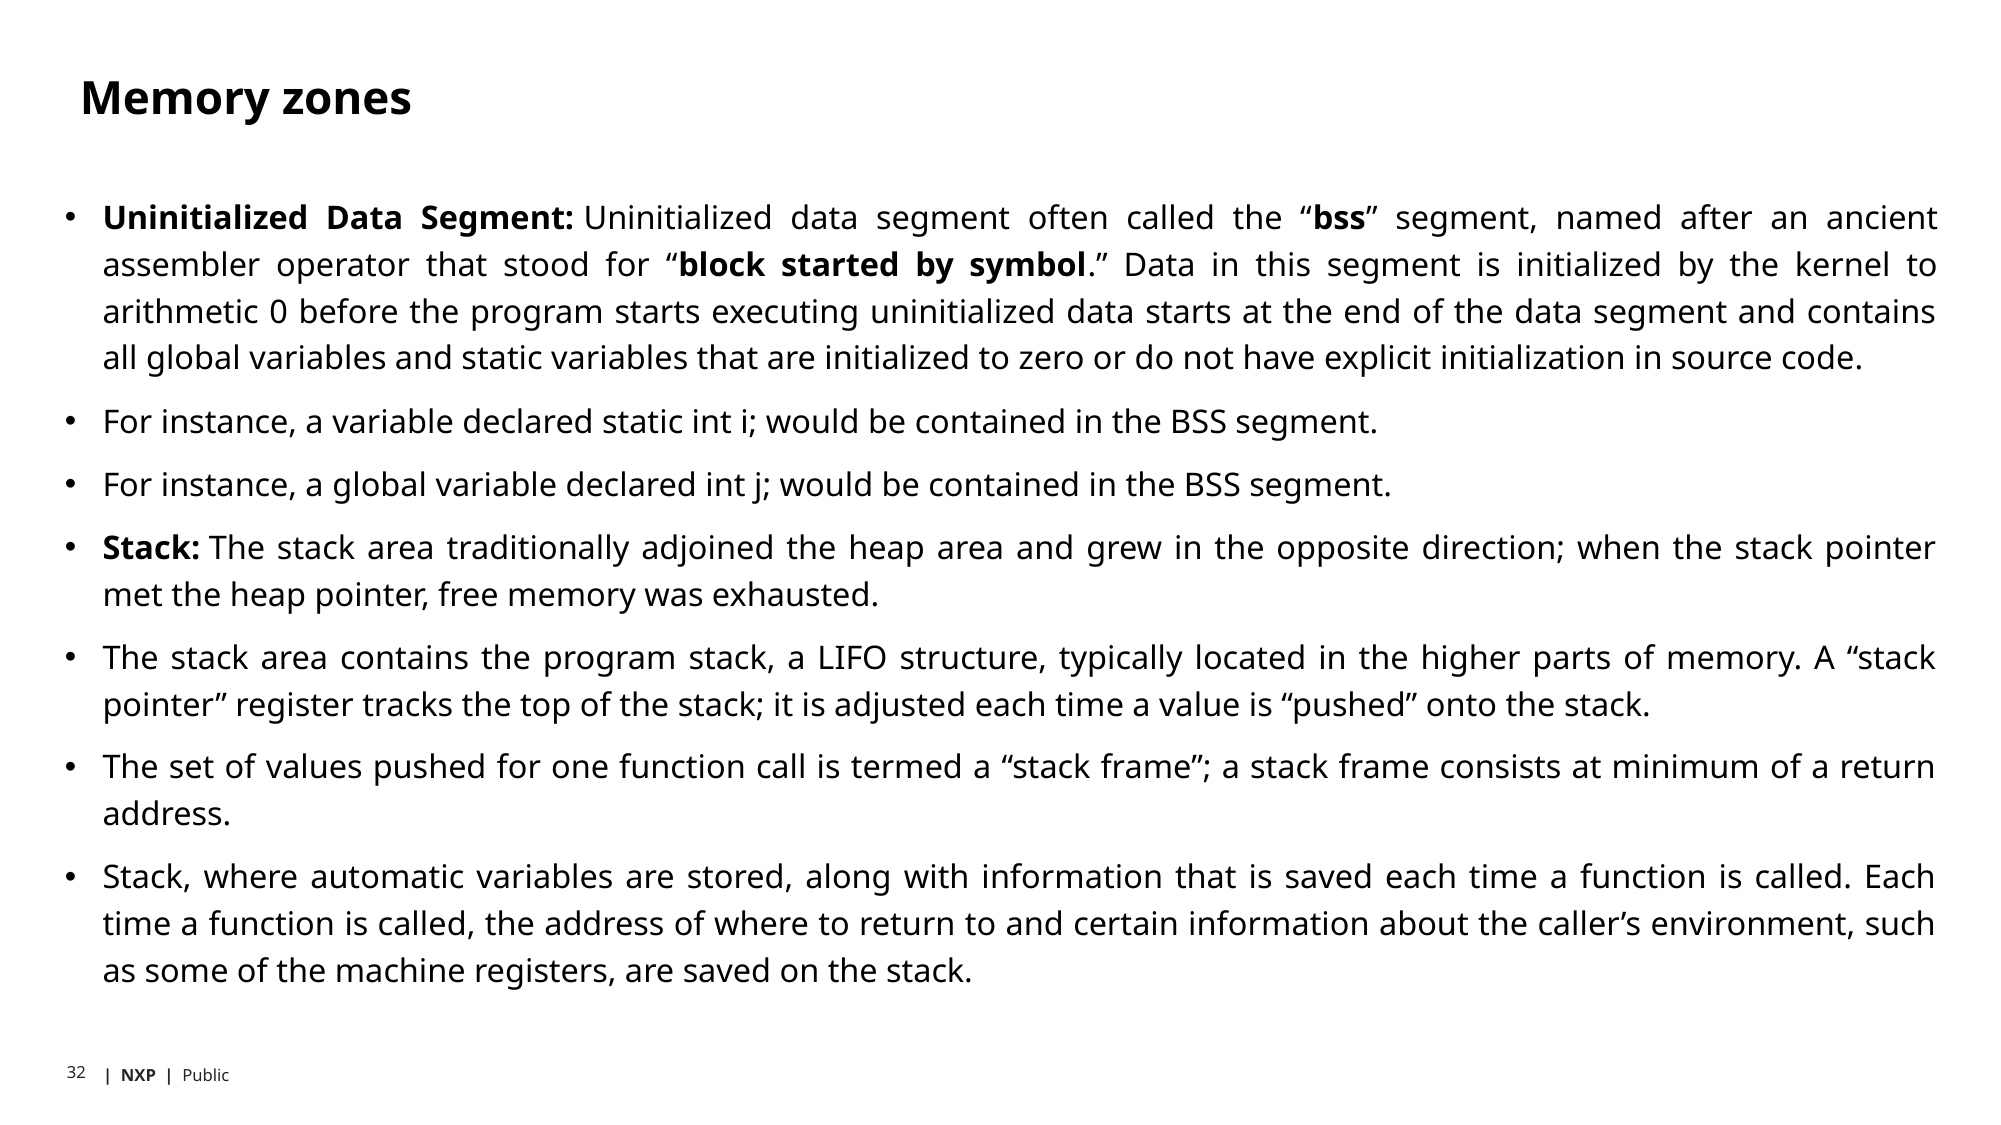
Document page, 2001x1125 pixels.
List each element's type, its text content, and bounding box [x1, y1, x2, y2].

list Uninitialized Data Segment: Uninitialized data segment often called the “bss” segment, named after an ancient assembler operator that stood for “block started by symbol.” Data in this segment is initialized by the kernel to arithmetic 0 before the program starts executing uninitialized data starts at the end of the data segment and contains all global variables and static variables that are initialized to zero or do not have explicit initialization in source code. For instance, a variable declared static int i; would be contained in the BSS segment. For instance, a global variable declared int j; would be contained in the BSS segment. Stack: The stack area traditionally adjoined the heap area and grew in the opposite direction; when the stack pointer met the heap pointer, free memory was exhausted. The stack area contains the program stack, a LIFO structure, typically located in the higher parts of memory. A “stack pointer” register tracks the top of the stack; it is adjusted each time a value is “pushed” onto the stack. The set of values pushed for one function call is termed a “stack frame”; a stack frame consists at minimum of a return address. Stack, where automatic variables are stored, along with information that is saved each time a function is called. Each time a function is called, the address of where to return to and certain information about the caller’s environment, such as some of the machine registers, are saved on the stack. [64, 189, 1940, 1007]
title Memory zones [64, 67, 1940, 176]
